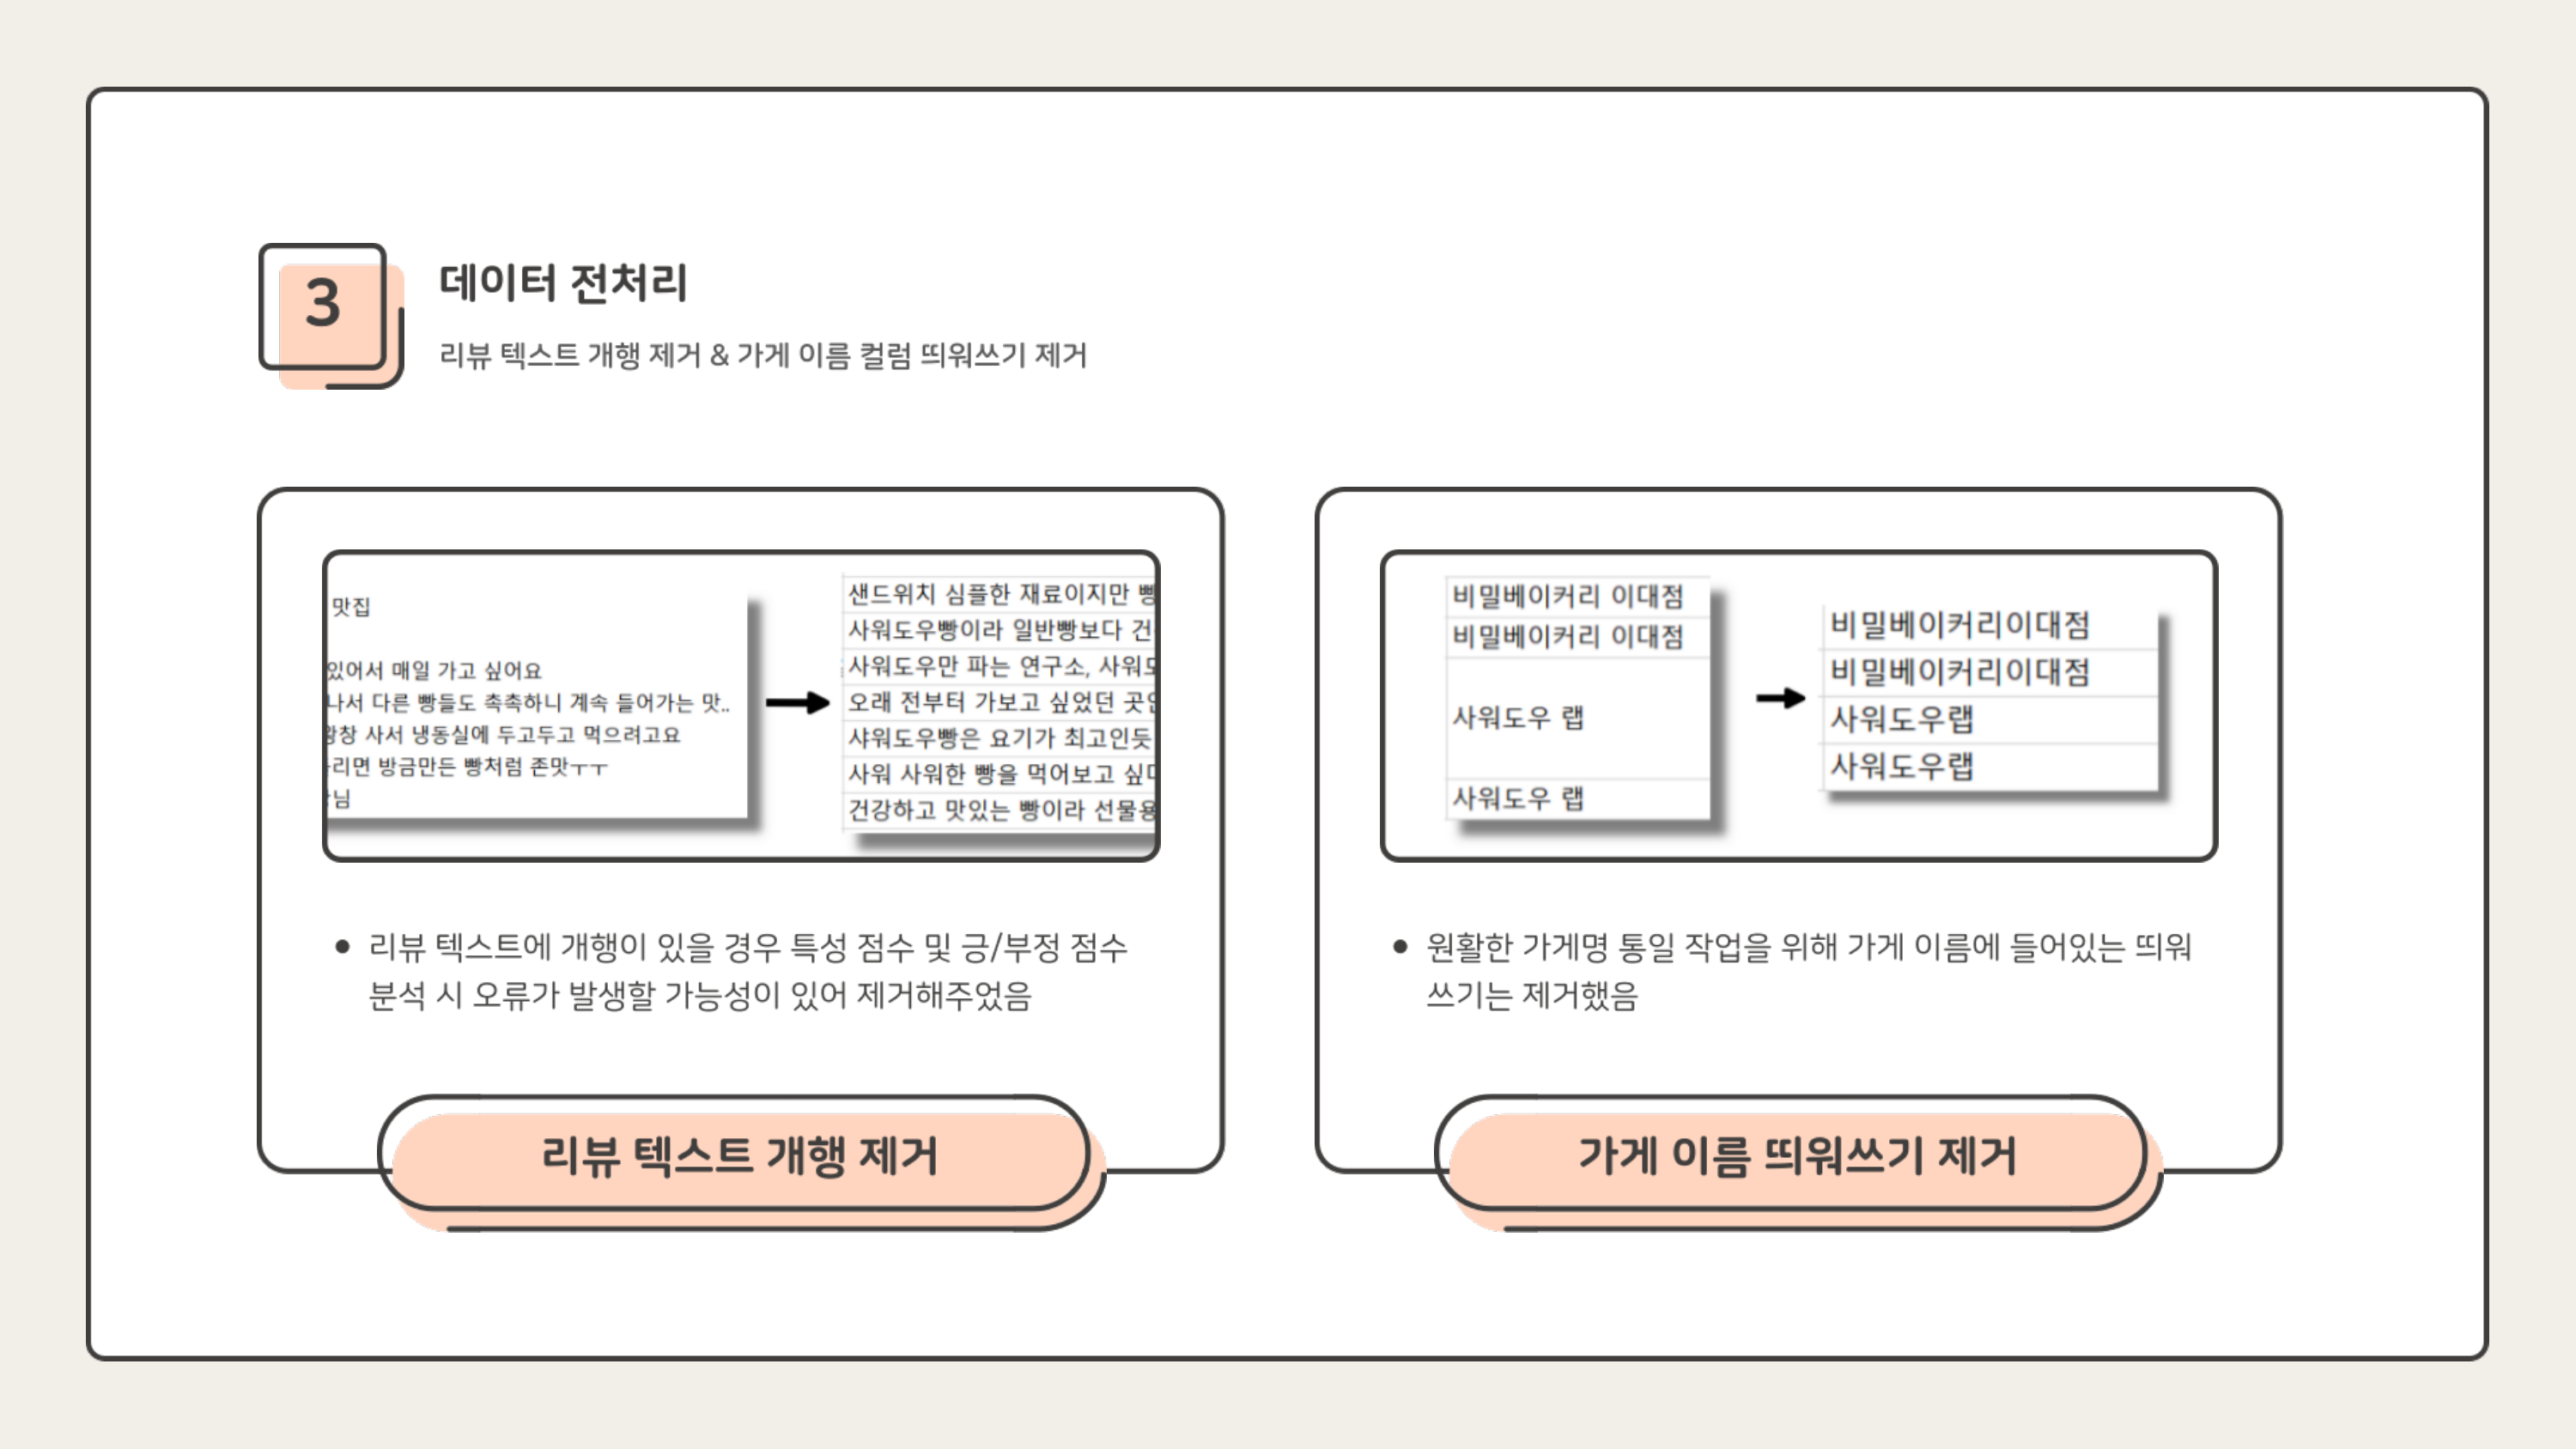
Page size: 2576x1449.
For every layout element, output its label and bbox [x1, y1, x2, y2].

text_box [1314, 487, 2284, 1174]
text_box [1434, 1094, 2165, 1233]
text_box [86, 87, 2490, 1361]
picture [424, 235, 1115, 403]
text_box [257, 487, 1227, 1174]
text_box [258, 242, 272, 390]
text_box [322, 549, 1161, 863]
picture [315, 912, 1166, 1050]
text_box [1379, 549, 2219, 863]
text_box [376, 1094, 1107, 1233]
picture [276, 221, 410, 404]
picture [1373, 912, 2227, 1050]
